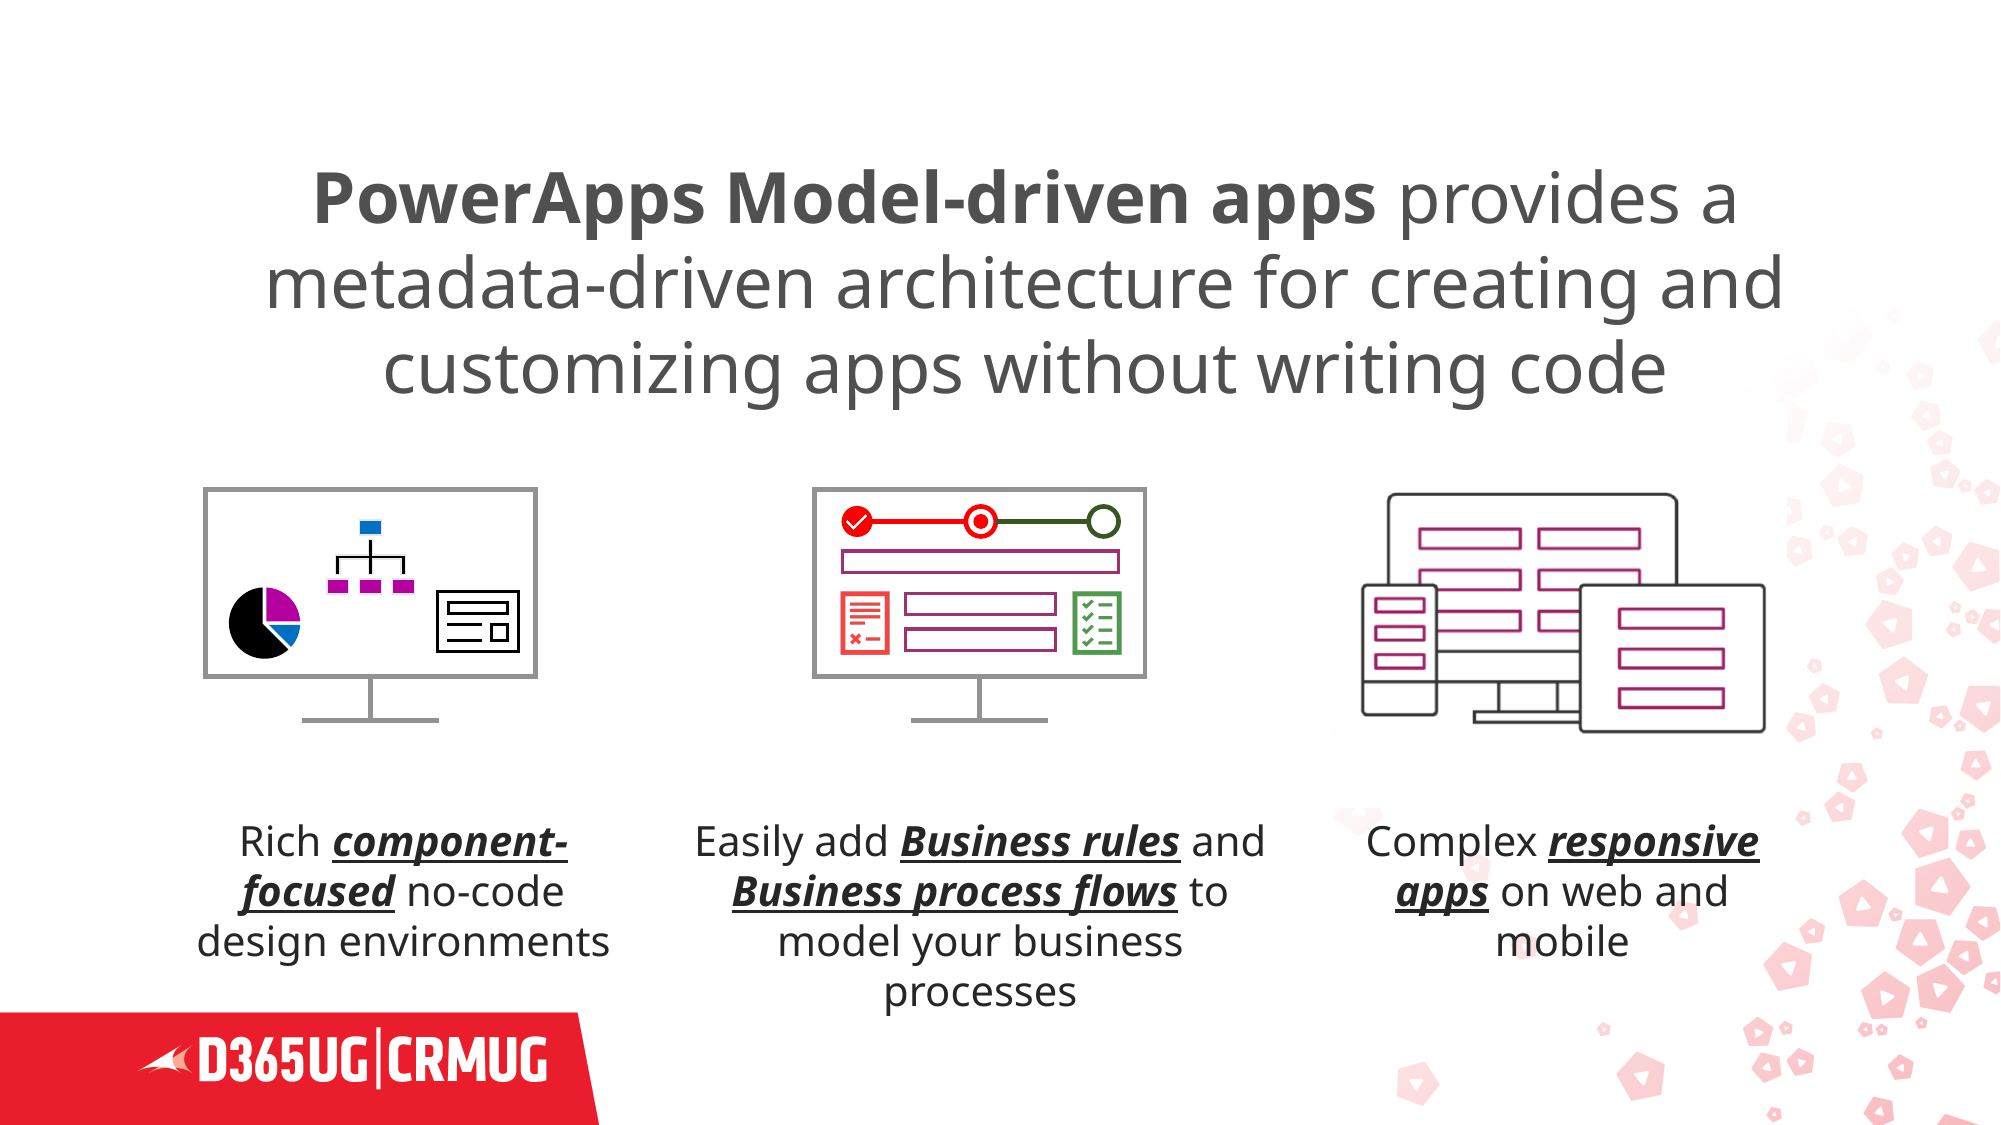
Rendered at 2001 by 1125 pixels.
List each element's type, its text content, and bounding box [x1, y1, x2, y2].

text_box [1317, 403, 1808, 926]
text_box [678, 489, 1283, 1029]
picture [0, 0, 2001, 1125]
text_box PowerApps Model-driven apps provides a metadata-driven architecture for creating and customizing apps without writing code [130, 145, 1923, 416]
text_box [178, 489, 629, 978]
